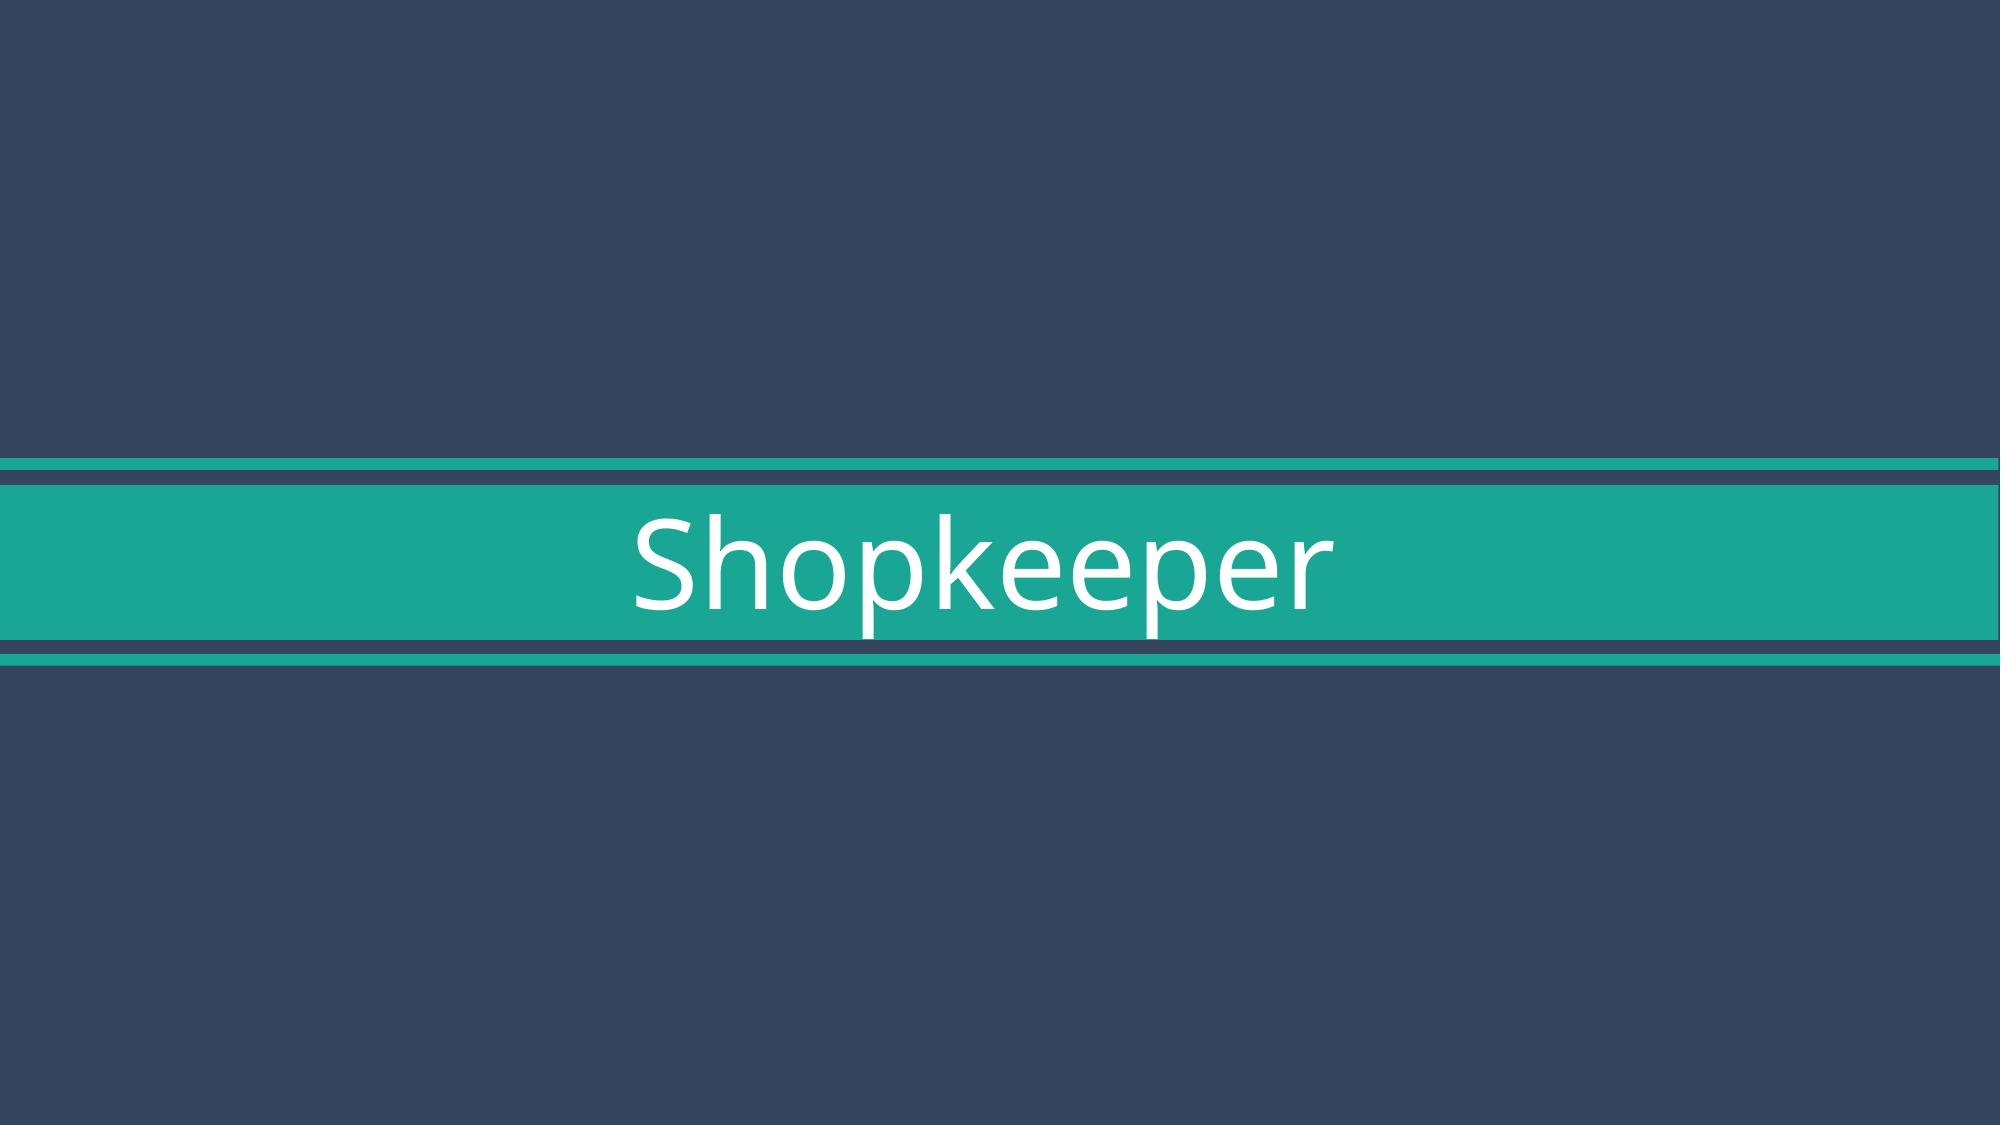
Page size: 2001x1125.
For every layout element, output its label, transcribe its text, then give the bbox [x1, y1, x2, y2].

text_box [0, 653, 2000, 667]
text_box [0, 457, 1999, 471]
text_box Shopkeeper [467, 477, 1533, 642]
text_box [0, 484, 467, 641]
text_box [1533, 484, 2000, 641]
